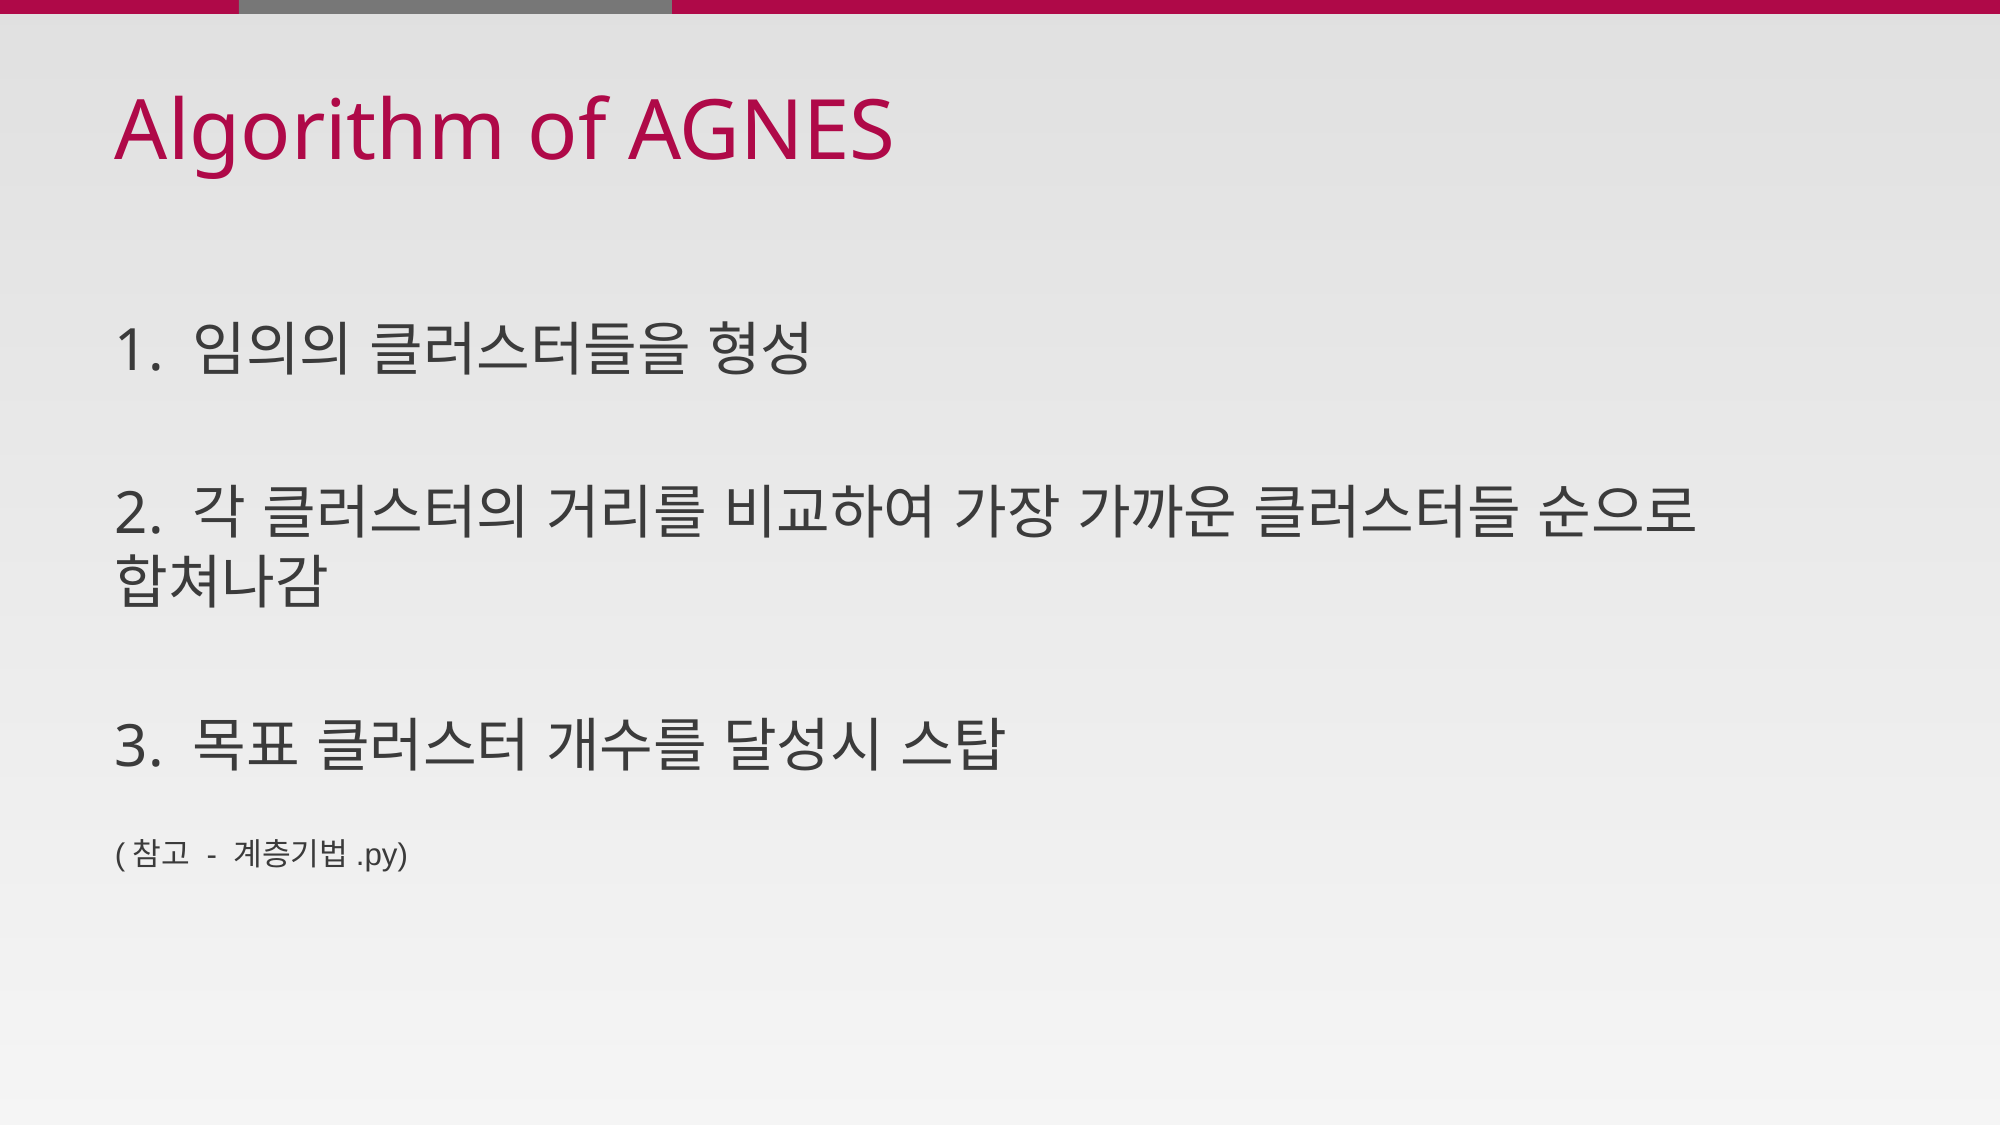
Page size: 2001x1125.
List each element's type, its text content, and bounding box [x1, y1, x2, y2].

list 1. 임의의 클러스터들을 형성 2. 각 클러스터의 거리를 비교하여 가장 가까운 클러스터들 순으로 합쳐나감 3. 목표 클러스터 개수를 달성시 스탑 (참고 - 계층기법.py) [99, 222, 1900, 1005]
title Algorithm of AGNES [99, 50, 1900, 202]
